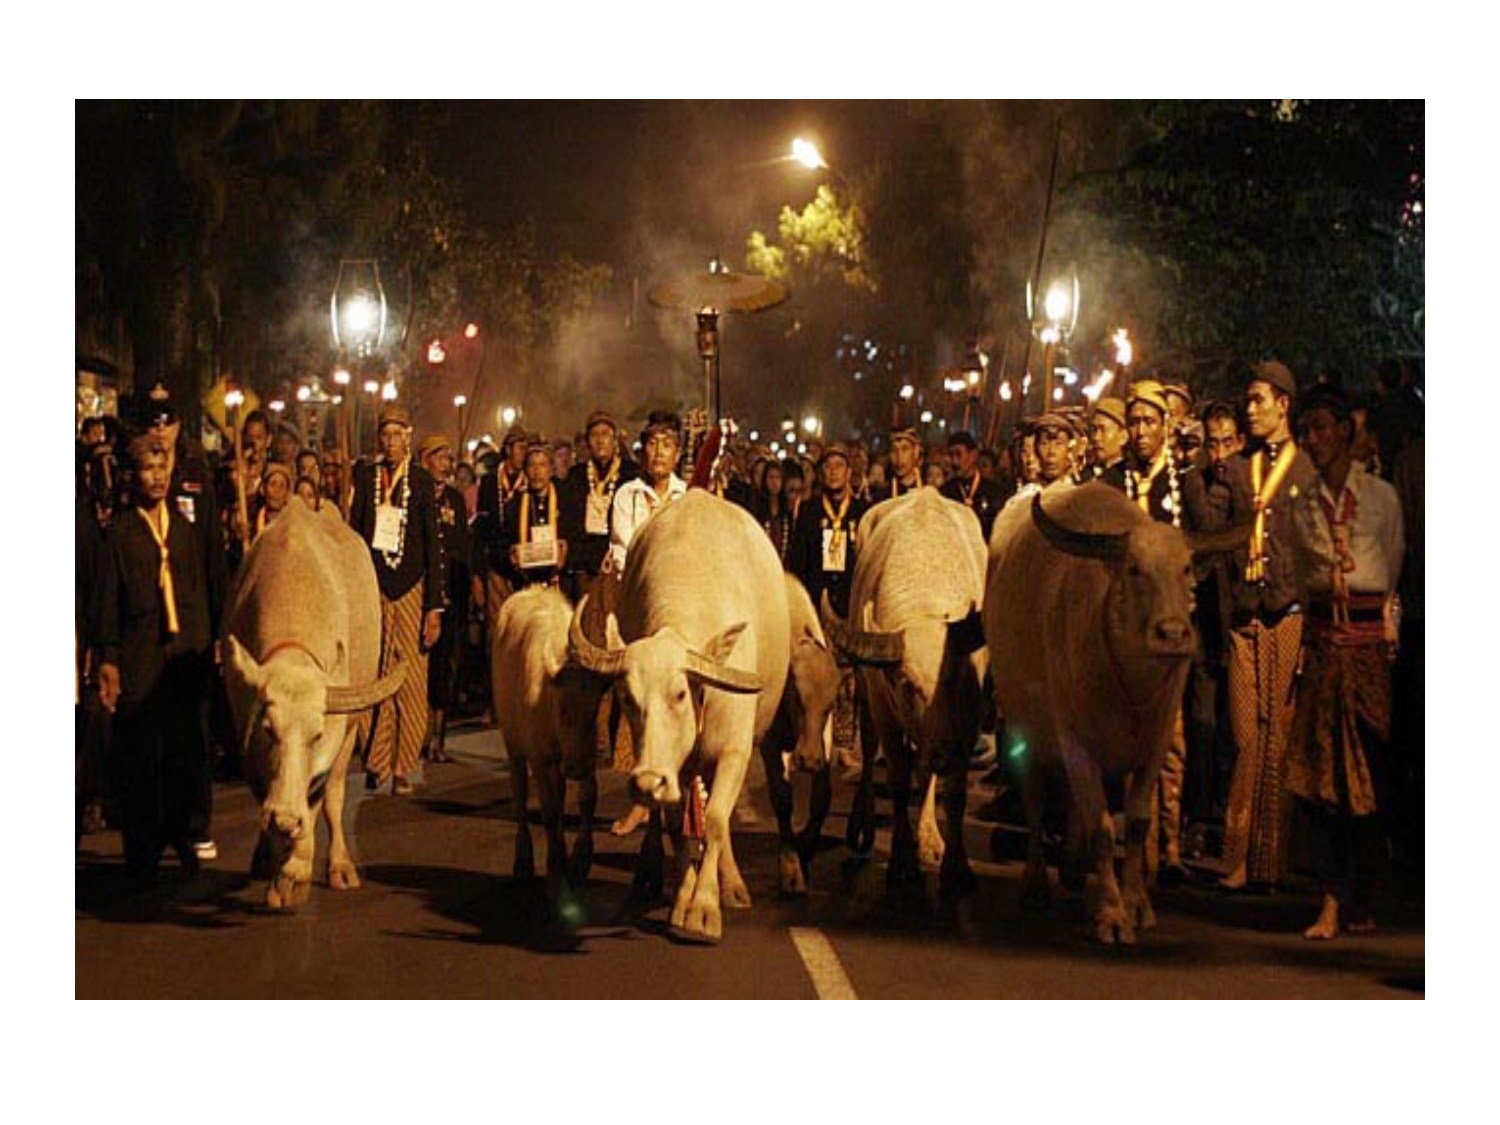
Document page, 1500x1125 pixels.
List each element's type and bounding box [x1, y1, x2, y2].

list [74, 99, 1426, 1001]
